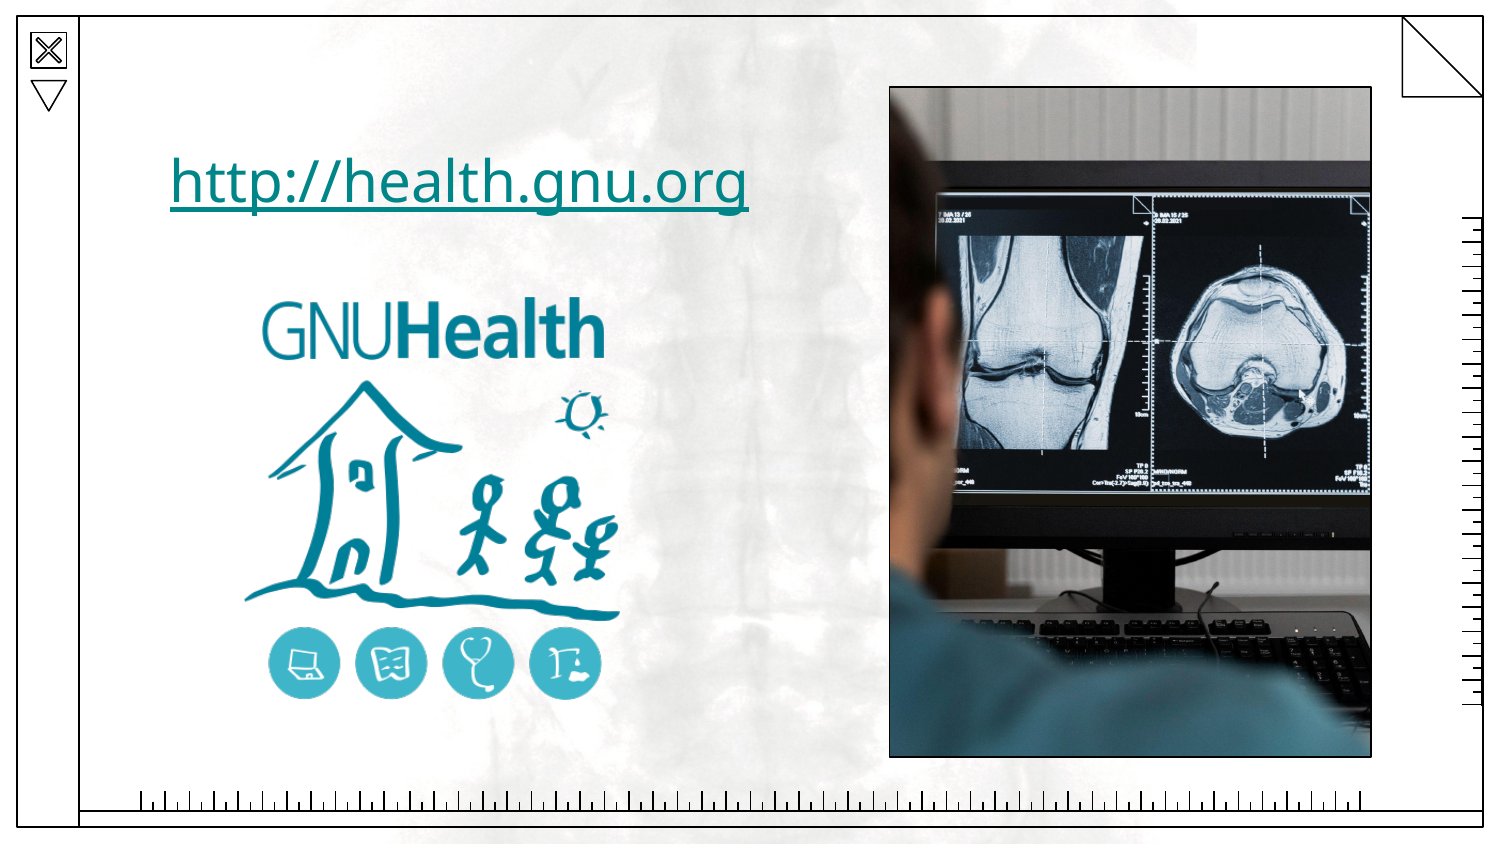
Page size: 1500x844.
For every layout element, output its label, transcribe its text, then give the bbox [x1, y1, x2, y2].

title http://health.gnu.org [154, 100, 877, 239]
picture [889, 87, 1371, 757]
picture [244, 297, 620, 700]
